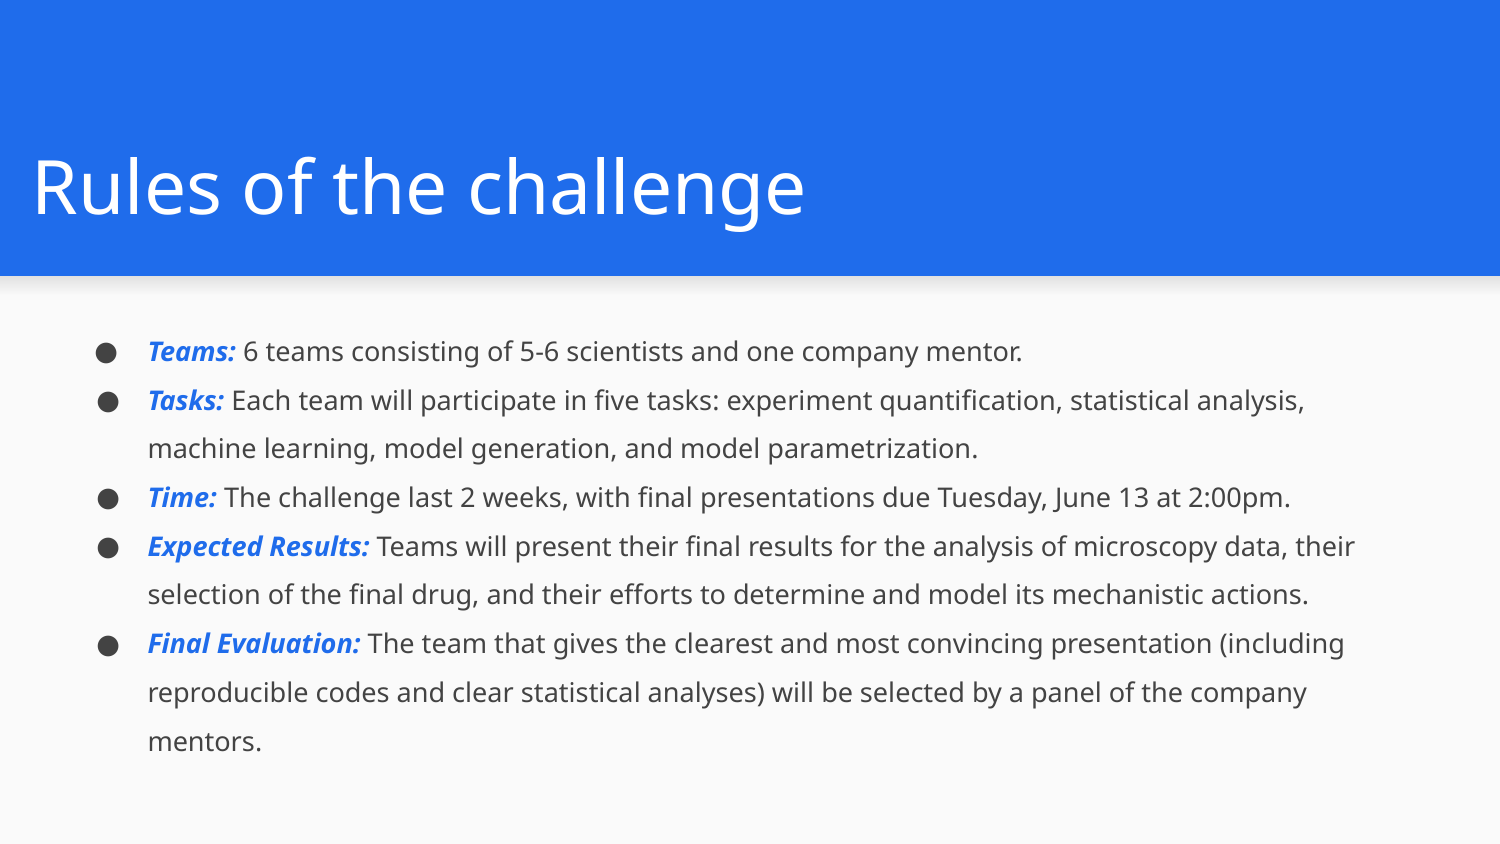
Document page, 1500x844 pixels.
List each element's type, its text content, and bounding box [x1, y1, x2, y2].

title Rules of the challenge [16, 121, 1494, 248]
list Teams: 6 teams consisting of 5-6 scientists and one company mentor. Tasks: Each team will participate in five tasks: experiment quantification, statistical analysis, machine learning, model generation, and model parametrization. Time: The challenge last 2 weeks, with final presentations due Tuesday, June 13 at 2:00pm. Expected Results: Teams will present their final results for the analysis of microscopy data, their selection of the final drug, and their efforts to determine and model its mechanistic actions. Final Evaluation: The team that gives the clearest and most convincing presentation (including reproducible codes and clear statistical analyses) will be selected by a panel of the company mentors. [57, 302, 1389, 815]
